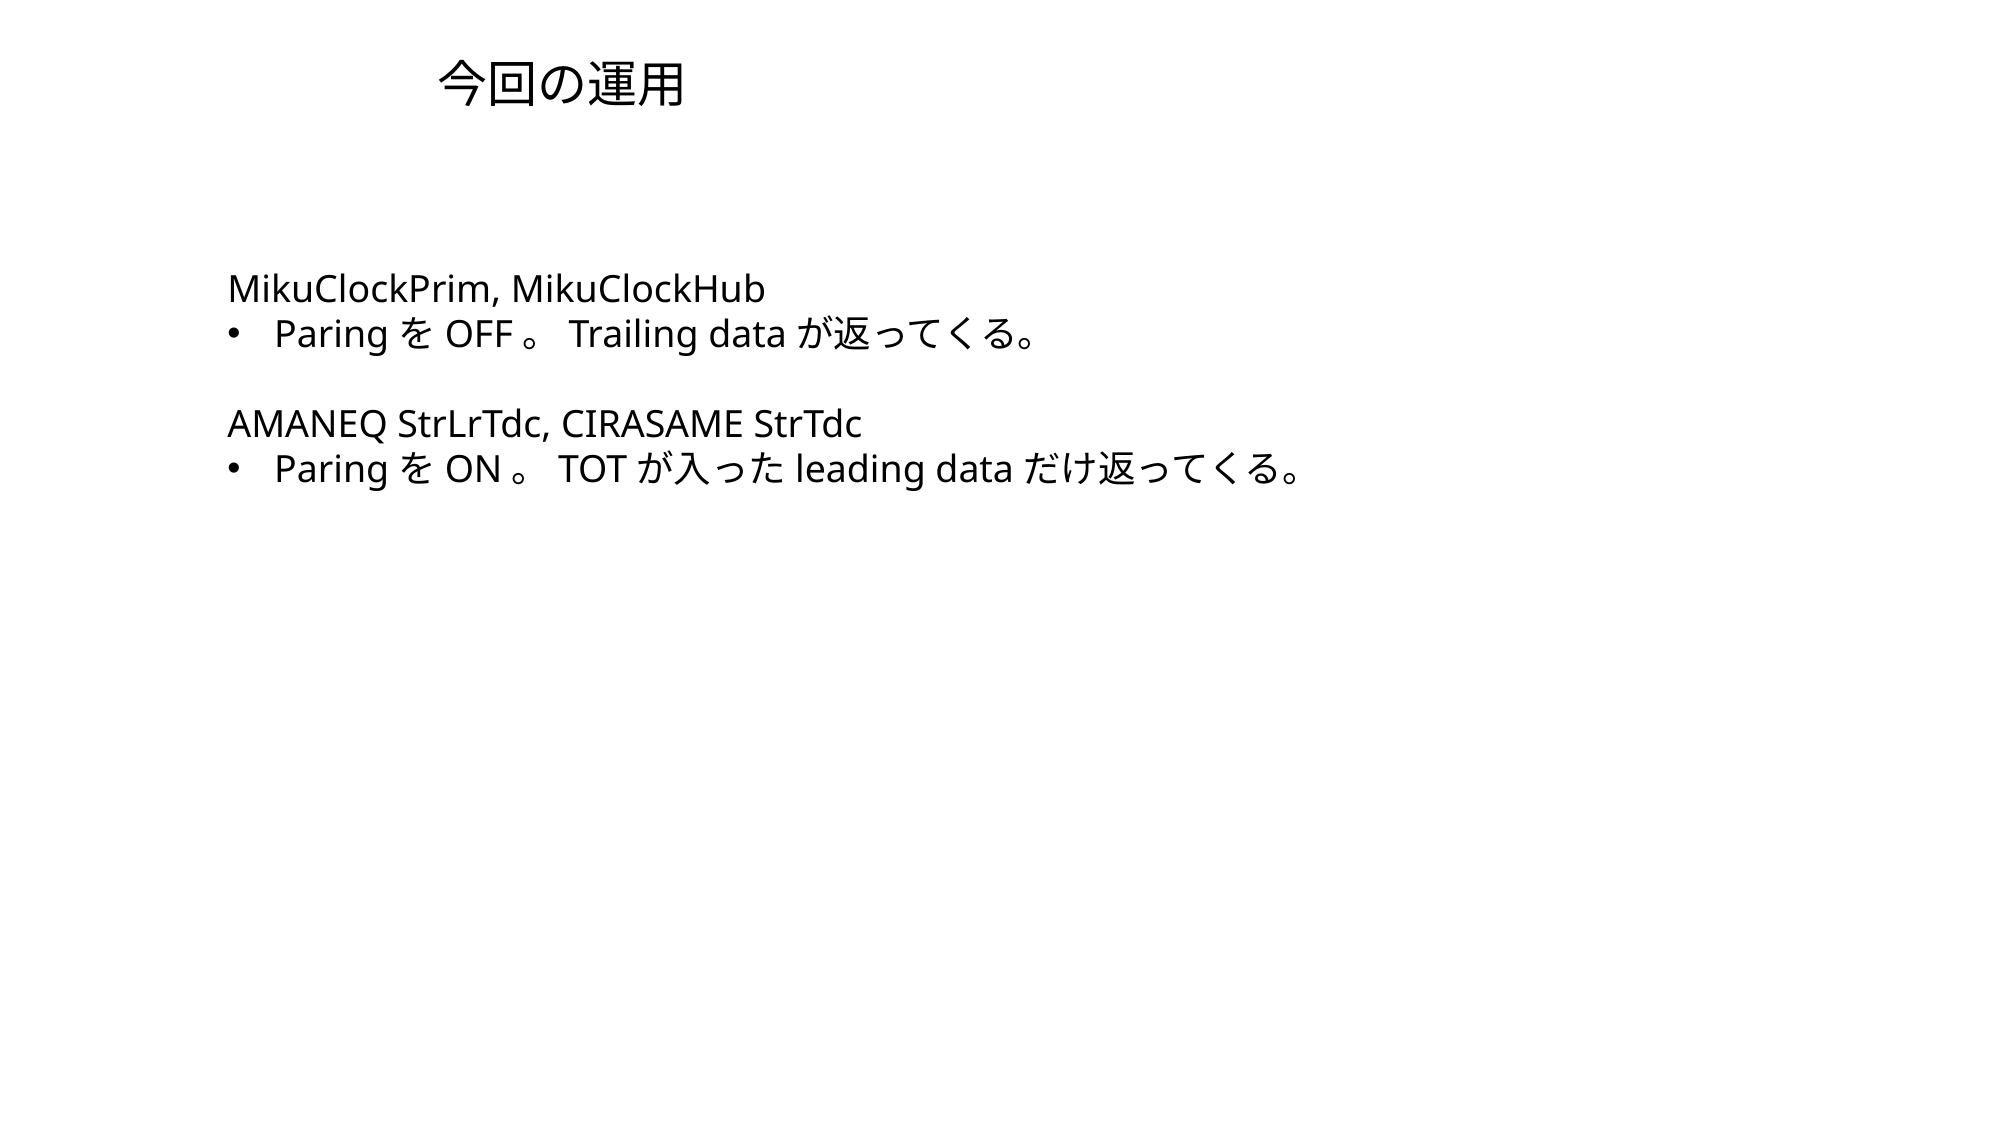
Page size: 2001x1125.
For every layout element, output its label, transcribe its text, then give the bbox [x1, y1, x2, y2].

text_box MikuClockPrim, MikuClockHub ParingをOFF。Trailing dataが返ってくる。 AMANEQ StrLrTdc, CIRASAME StrTdc ParingをON。TOTが入ったleading dataだけ返ってくる。 [212, 257, 1579, 498]
text_box 今回の運用 [89, 45, 1035, 120]
